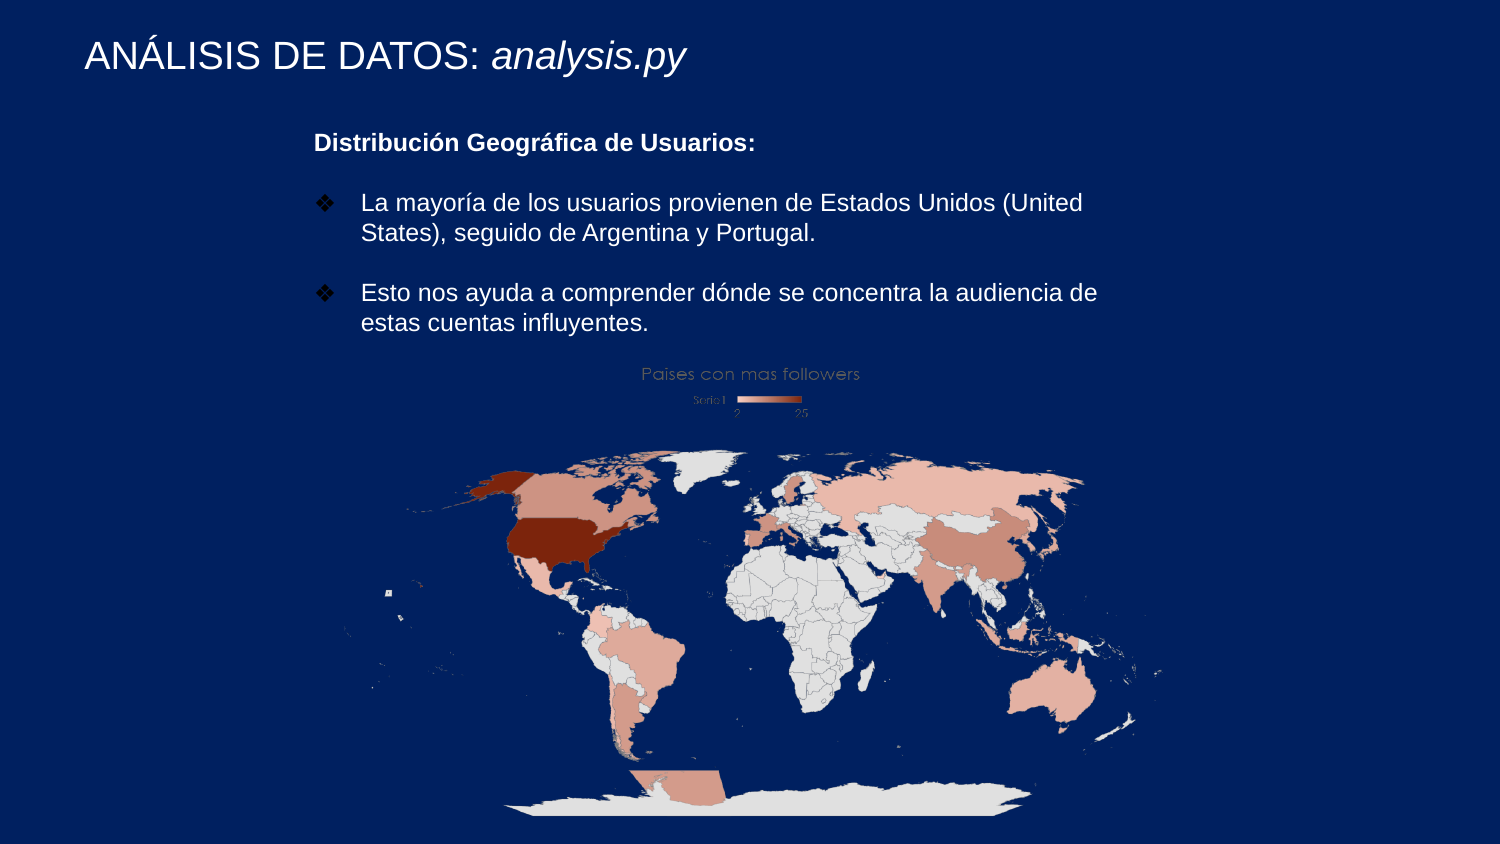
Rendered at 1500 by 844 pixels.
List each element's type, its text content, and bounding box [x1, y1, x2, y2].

picture [336, 361, 1164, 819]
text_box Distribución Geográfica de Usuarios: La mayoría de los usuarios provienen de Estados Unidos (United States), seguido de Argentina y Portugal. Esto nos ayuda a comprender dónde se concentra la audiencia de estas cuentas influyentes. [223, 111, 1174, 344]
title ANÁLISIS DE DATOS: analysis.py [69, 15, 1083, 93]
